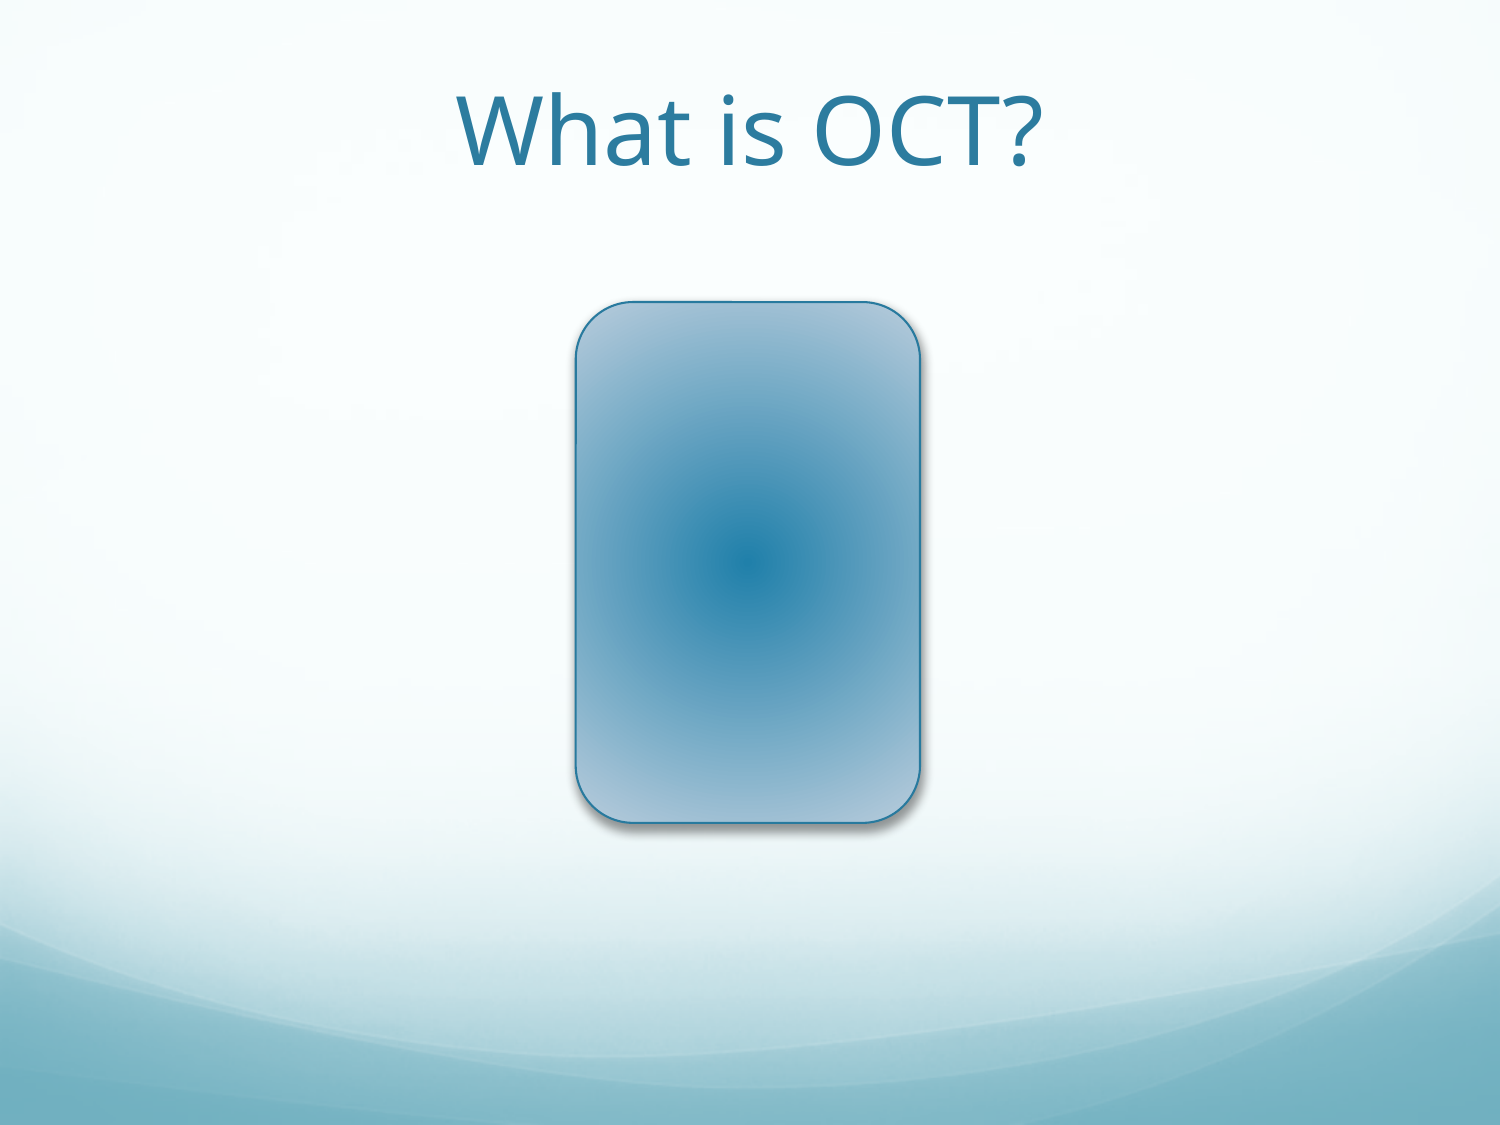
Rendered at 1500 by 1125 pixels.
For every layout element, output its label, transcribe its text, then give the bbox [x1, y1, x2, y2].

title What is OCT? [90, 17, 1410, 237]
text_box [574, 300, 922, 824]
